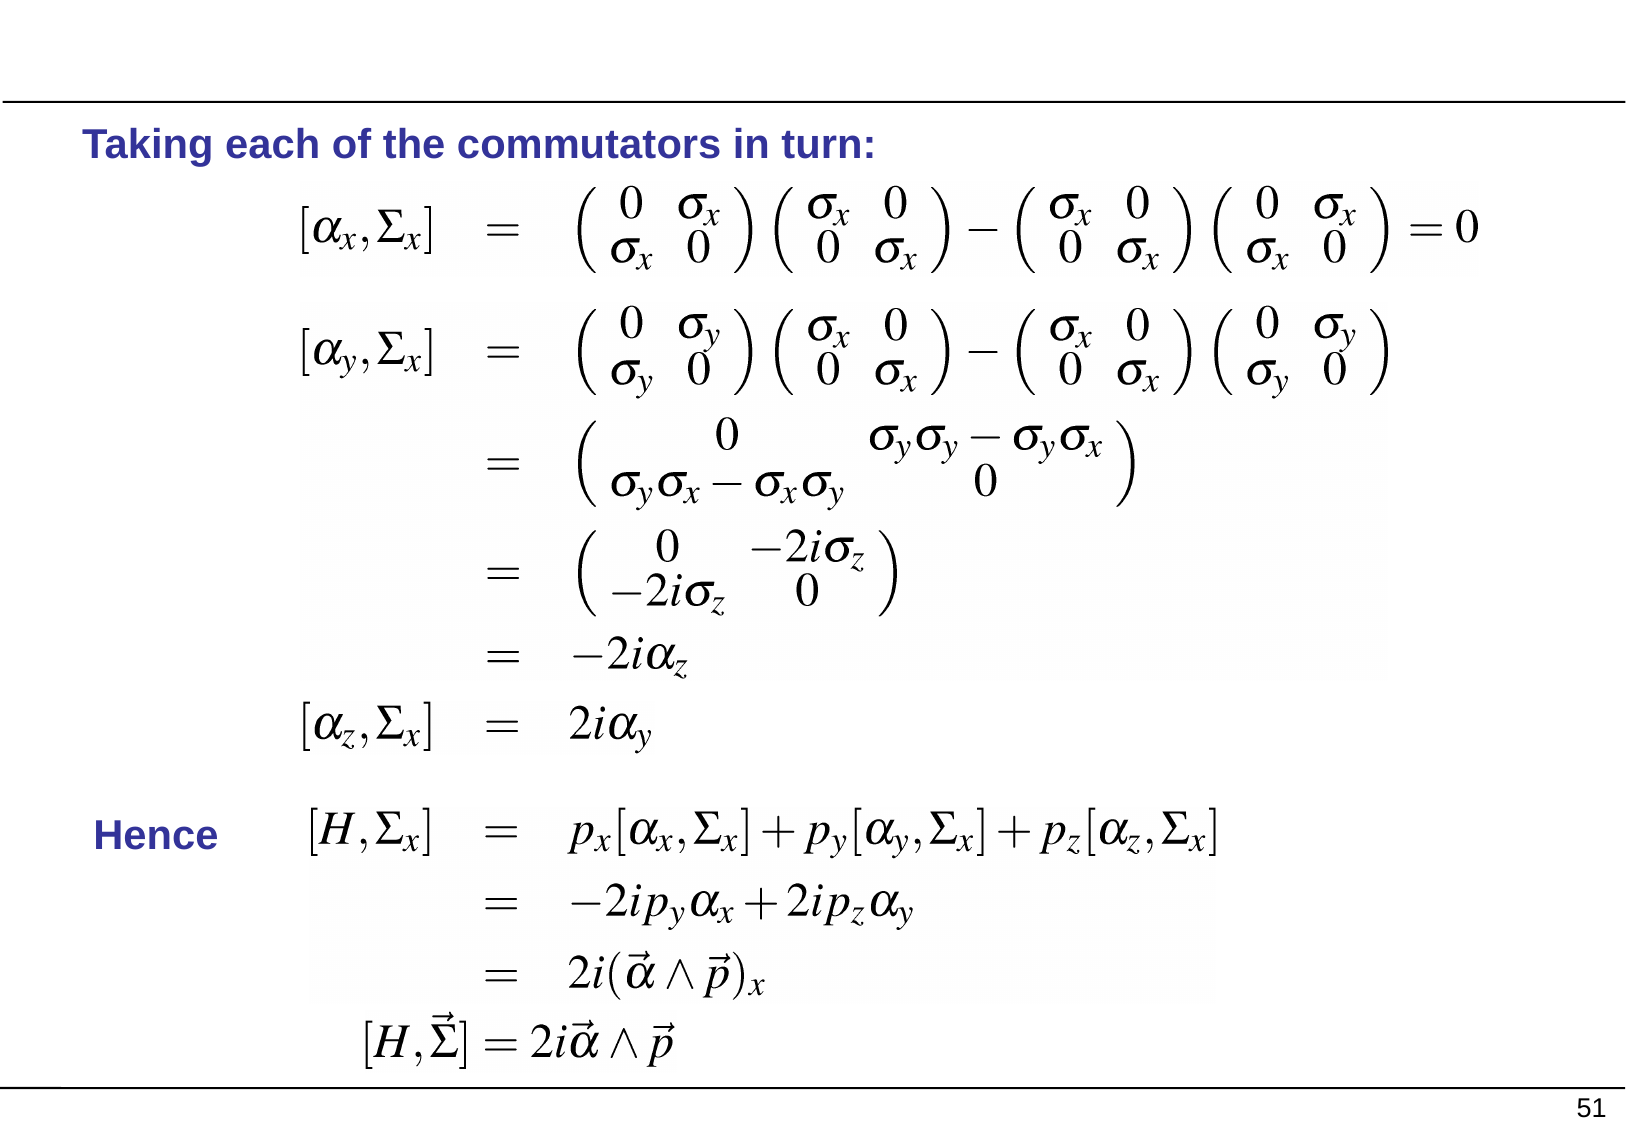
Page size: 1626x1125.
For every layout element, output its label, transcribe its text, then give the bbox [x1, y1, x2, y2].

picture [364, 1010, 677, 1074]
picture [299, 701, 655, 755]
text_box Taking each of the commutators in turn: [67, 109, 892, 175]
picture [299, 302, 1389, 682]
text_box Hence [78, 800, 234, 866]
picture [309, 806, 1216, 1004]
text_box <número> [1243, 1082, 1623, 1125]
picture [299, 180, 1480, 278]
